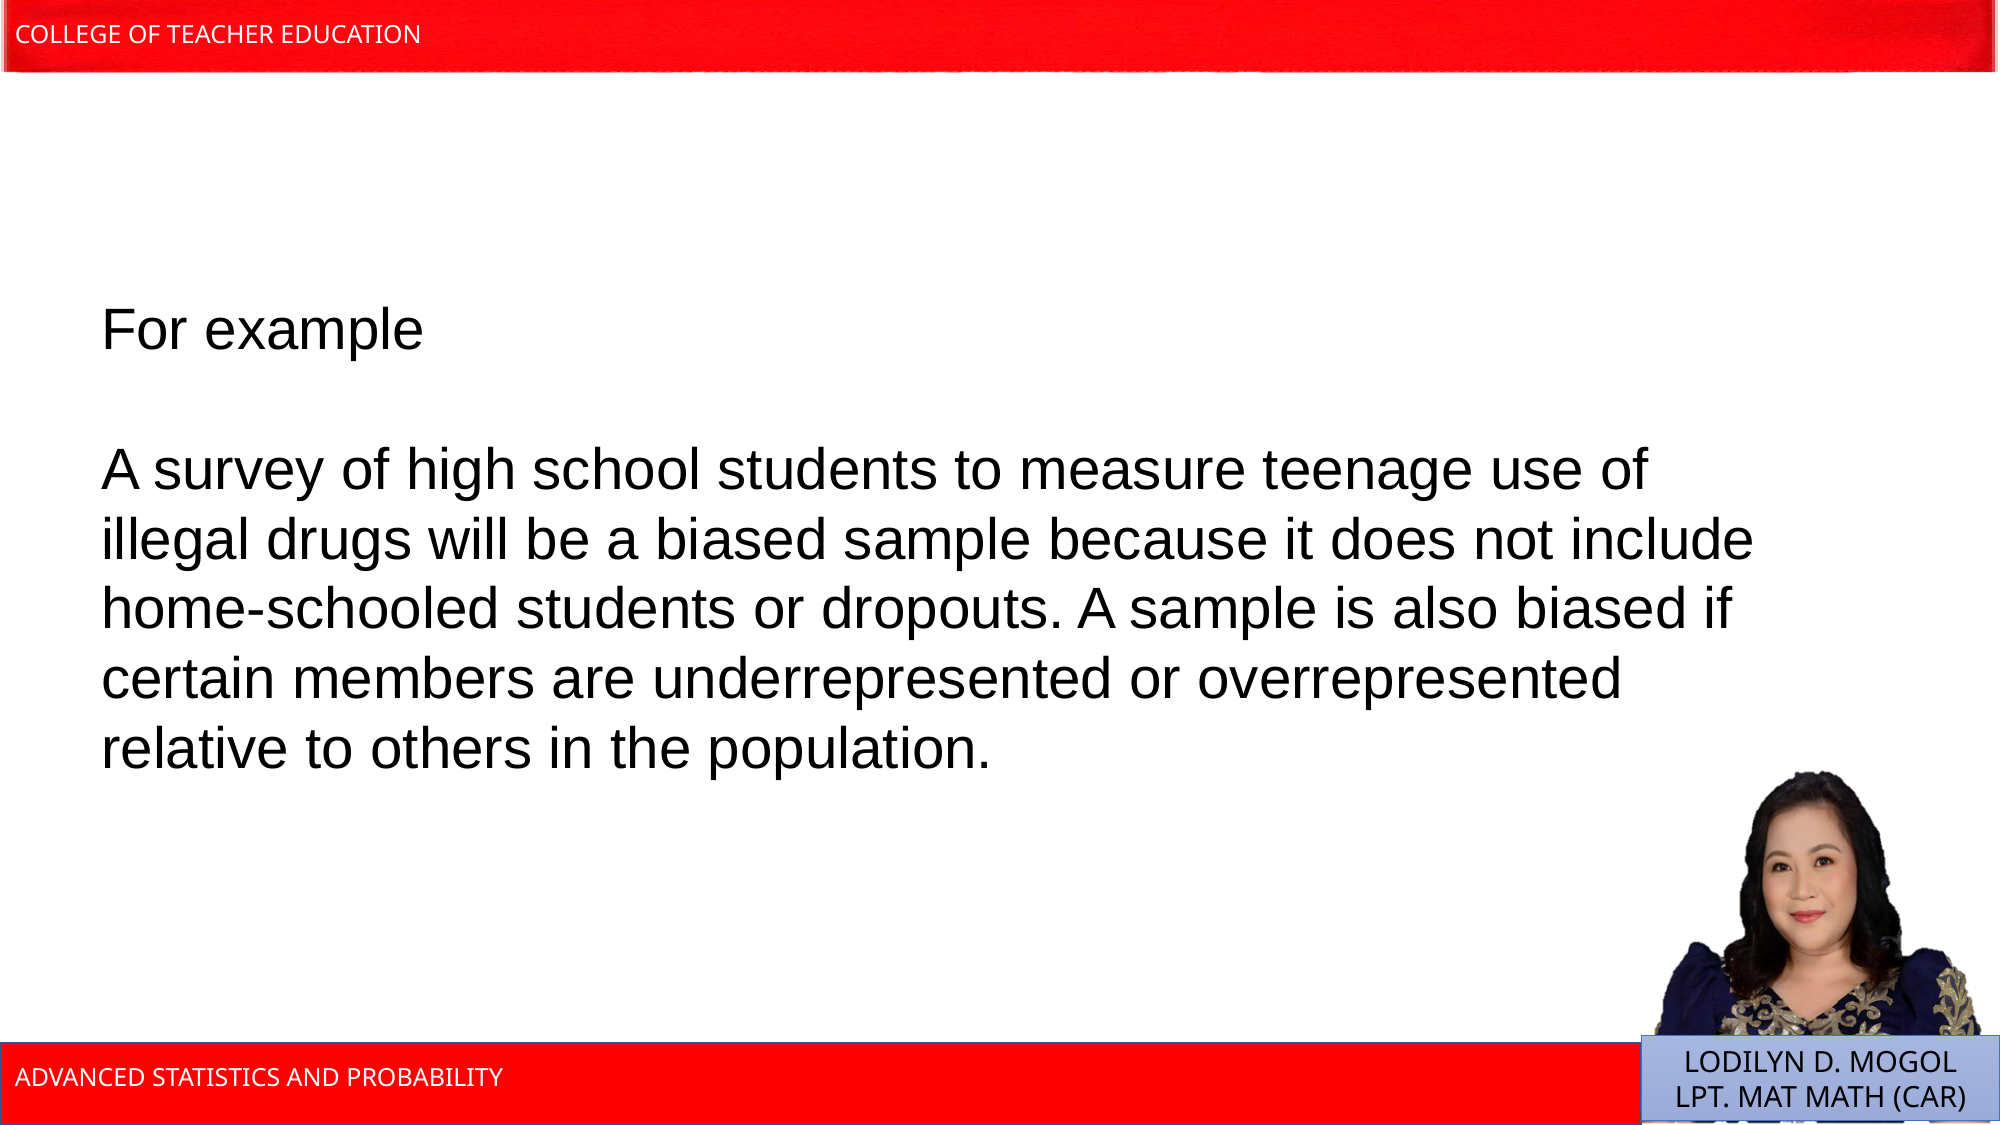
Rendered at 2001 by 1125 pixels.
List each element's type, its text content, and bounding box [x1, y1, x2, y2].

picture [0, 0, 2000, 121]
picture [1581, 694, 2000, 1125]
text_box ADVANCED STATISTICS AND PROBABILITY [0, 1053, 953, 1099]
text_box [0, 1042, 1581, 1125]
text_box For example A survey of high school students to measure teenage use of illegal drugs will be a biased sample because it does not include home-schooled students or dropouts. A sample is also biased if certain members are underrepresented or overrepresented relative to others in the population. [86, 283, 1821, 788]
